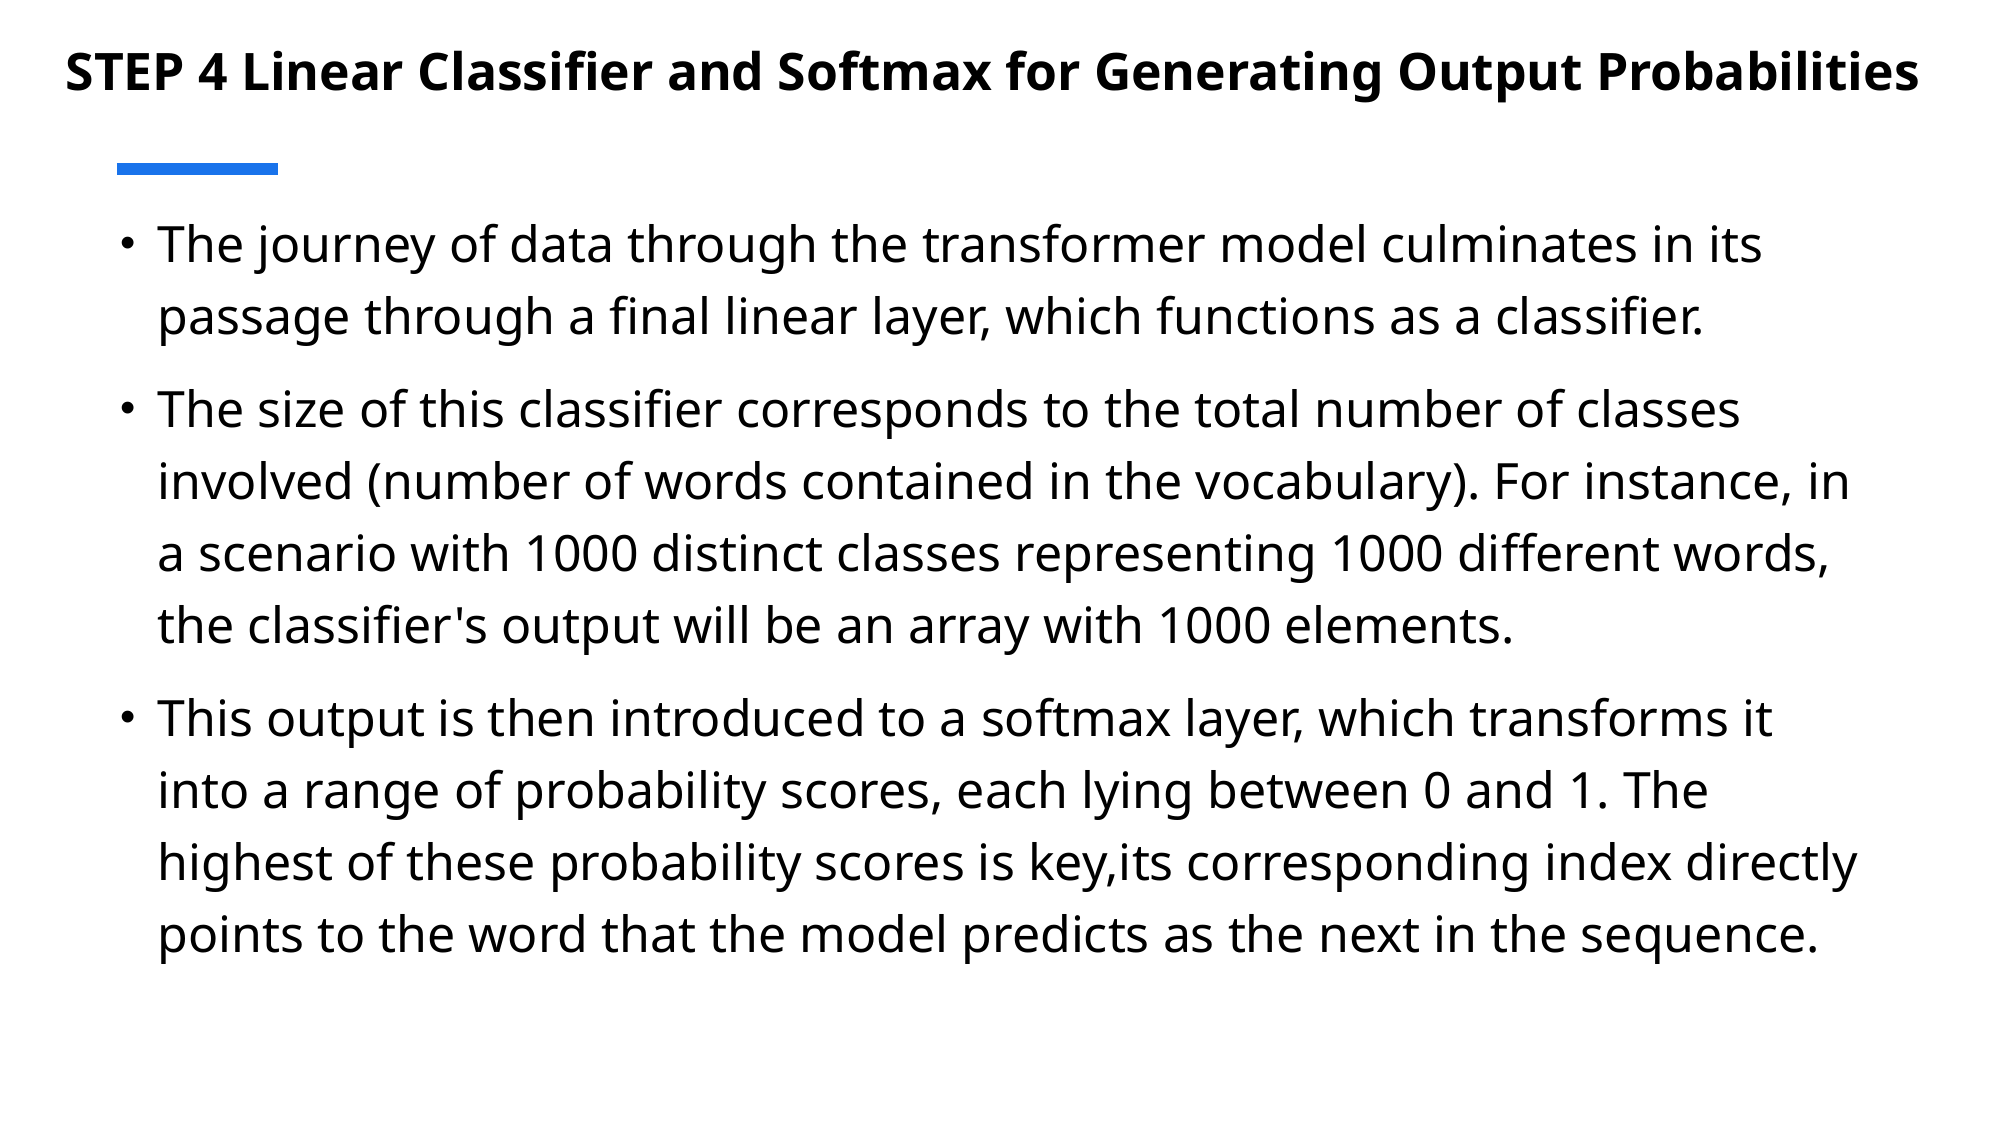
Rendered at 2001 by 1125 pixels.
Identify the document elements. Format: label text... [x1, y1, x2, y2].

list The journey of data through the transformer model culminates in its passage through a final linear layer, which functions as a classifier. The size of this classifier corresponds to the total number of classes involved (number of words contained in the vocabulary). For instance, in a scenario with 1000 distinct classes representing 1000 different words, the classifier's output will be an array with 1000 elements. This output is then introduced to a softmax layer, which transforms it into a range of probability scores, each lying between 0 and 1. The highest of these probability scores is key,its corresponding index directly points to the word that the model predicts as the next in the sequence. [105, 193, 1892, 1017]
title STEP 4 Linear Classifier and Softmax for Generating Output Probabilities [50, 31, 1954, 212]
